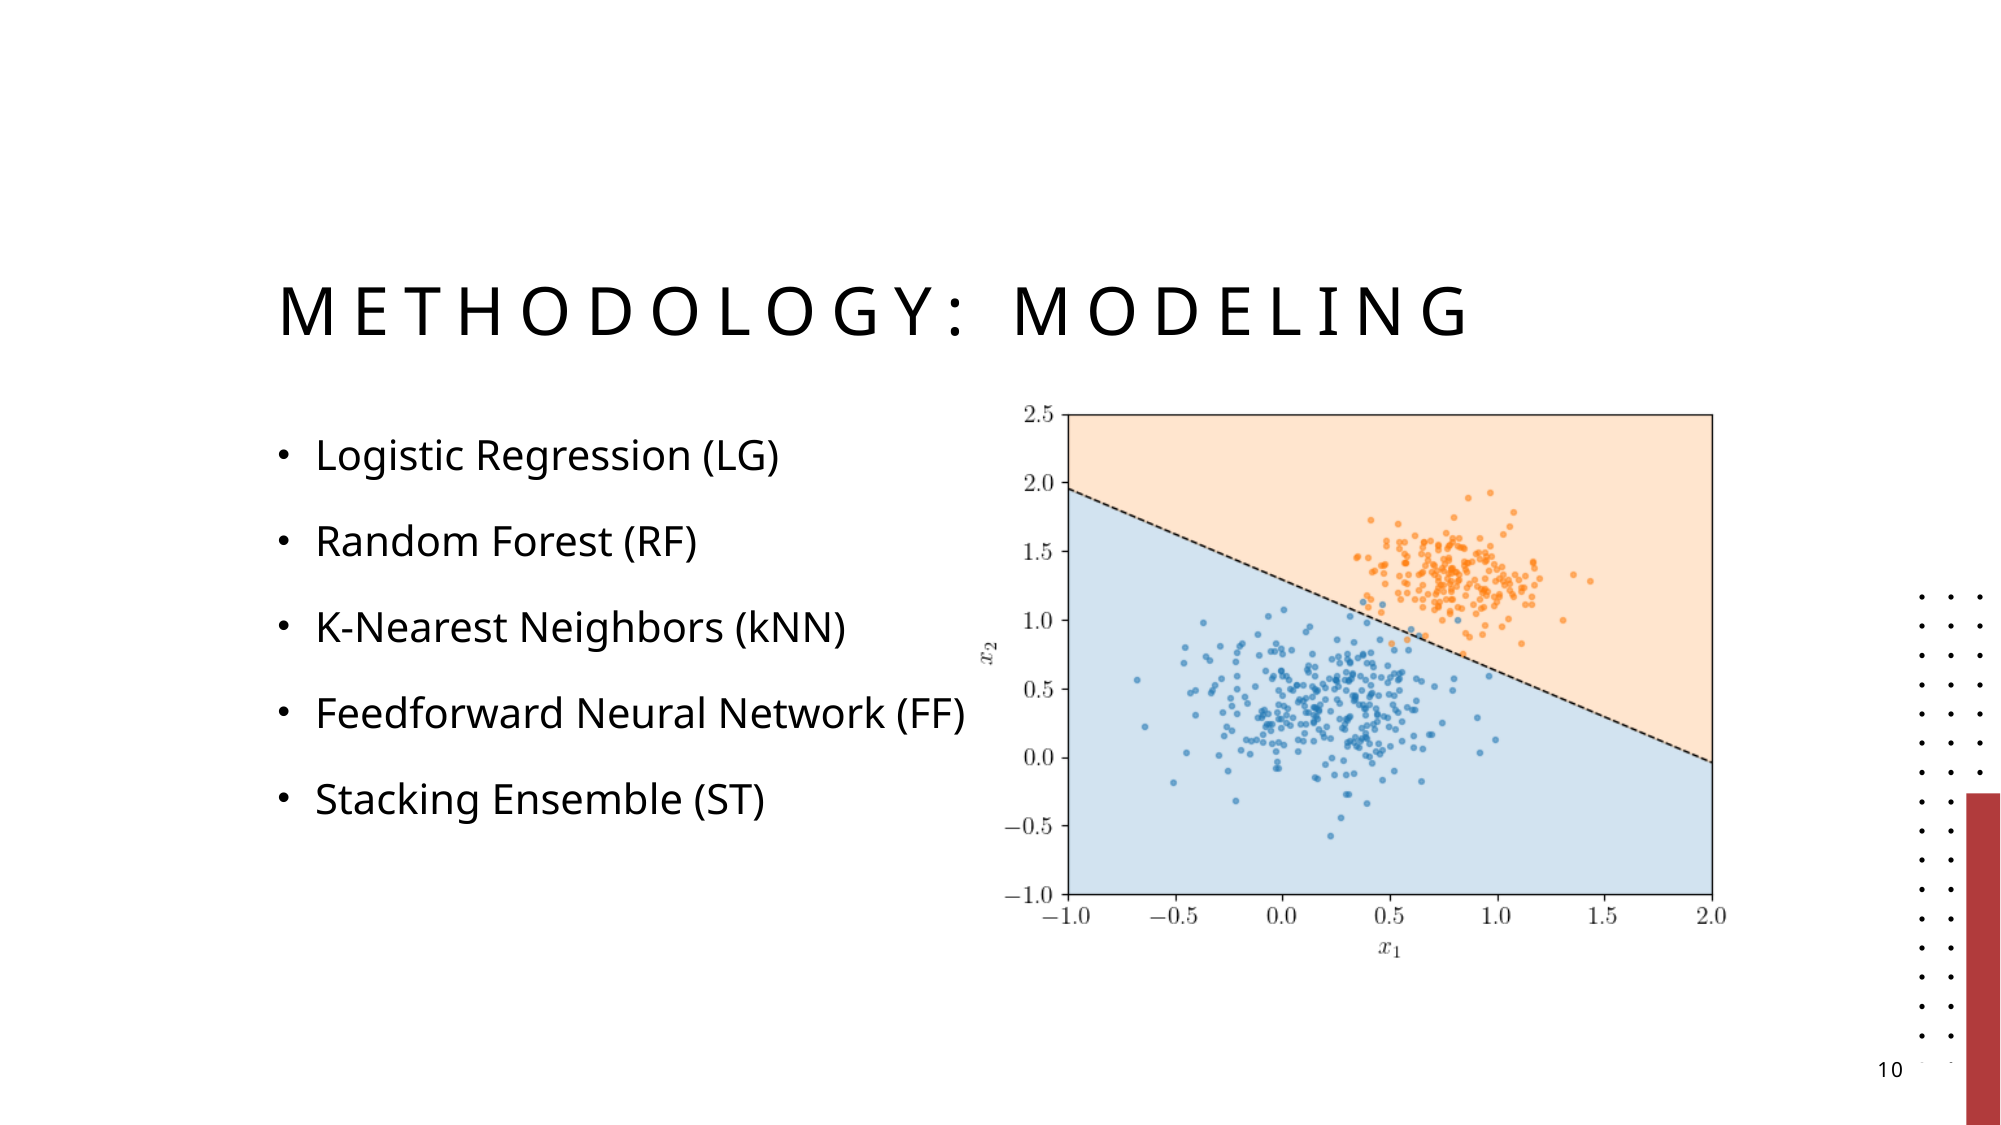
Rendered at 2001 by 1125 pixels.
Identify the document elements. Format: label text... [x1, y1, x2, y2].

picture [1907, 582, 1994, 1064]
slide_number 10 [1831, 1040, 1919, 1101]
list Logistic Regression (LG) Random Forest (RF) K-Nearest Neighbors (kNN) Feedforward Neural Network (FF) Stacking Ensemble (ST) [262, 406, 1516, 1000]
title Methodology: modeling [262, 114, 1695, 356]
picture [964, 339, 1795, 963]
